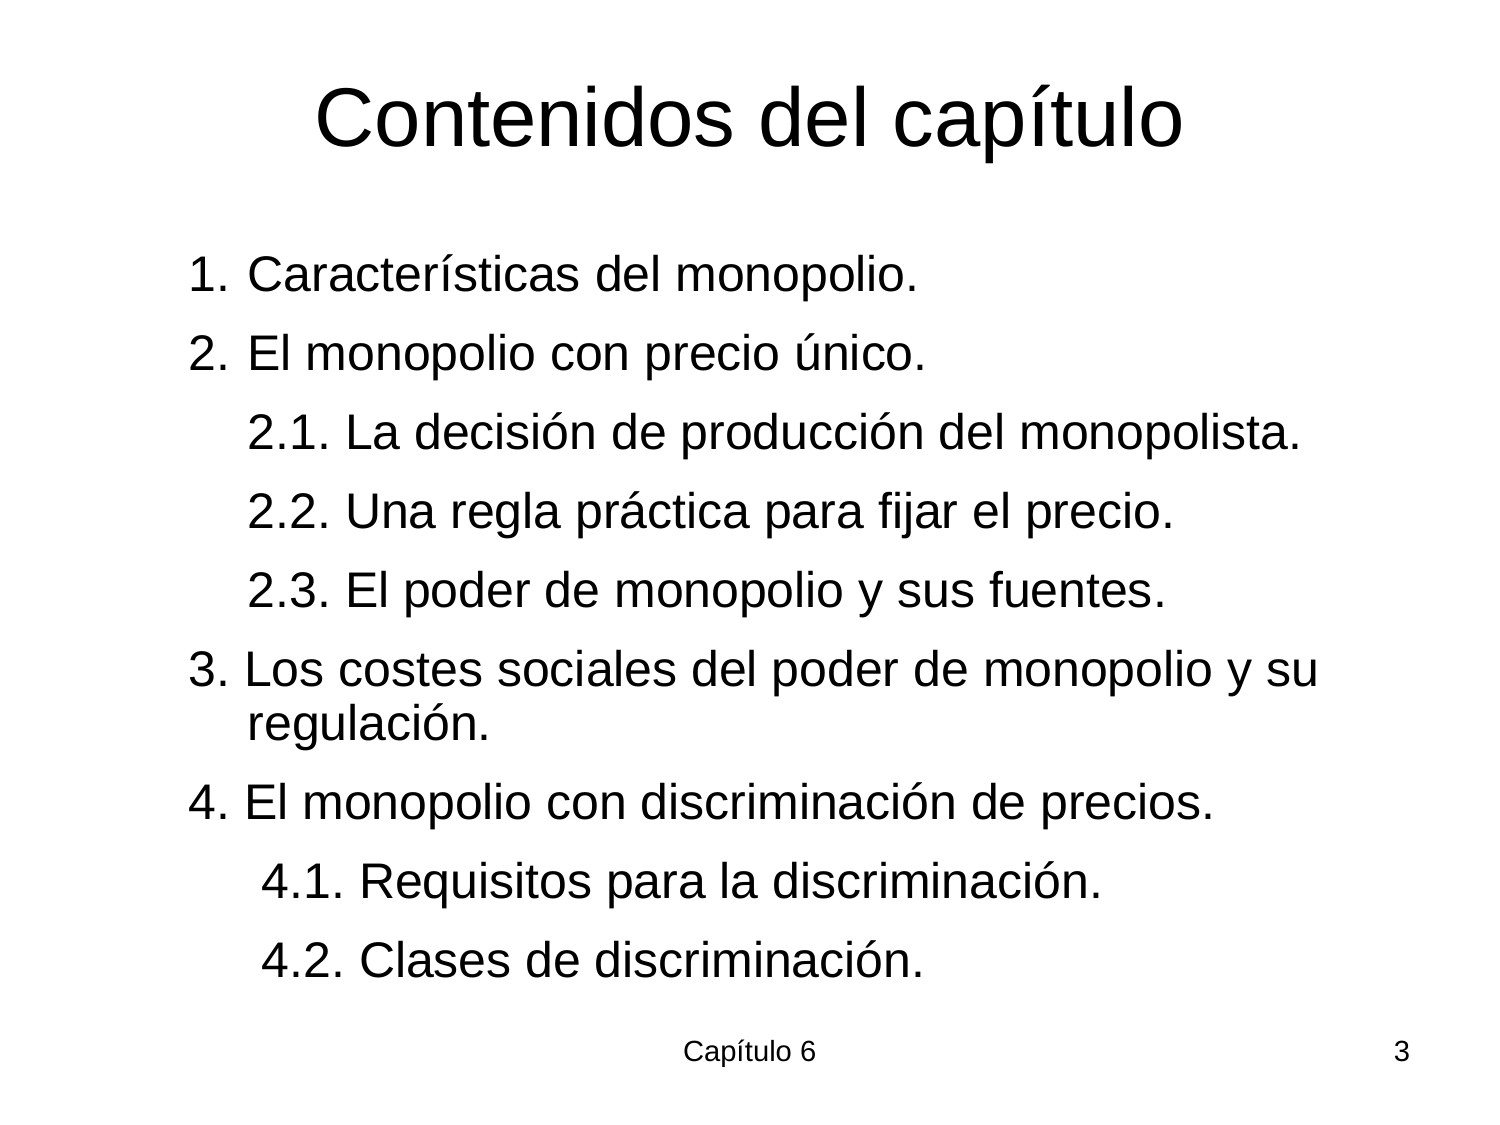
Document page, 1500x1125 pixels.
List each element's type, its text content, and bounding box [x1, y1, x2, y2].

footer Capítulo 6 [512, 1024, 988, 1103]
slide_number 3 [1074, 1024, 1426, 1103]
list Características del monopolio. El monopolio con precio único. 2.1. La decisión de producción del monopolista. 2.2. Una regla práctica para fijar el precio. 2.3. El poder de monopolio y sus fuentes. 3. Los costes sociales del poder de monopolio y su regulación. 4. El monopolio con discriminación de precios. 4.1. Requisitos para la discriminación. 4.2. Clases de discriminación. [173, 240, 1335, 984]
title Contenidos del capítulo [74, 44, 1426, 182]
